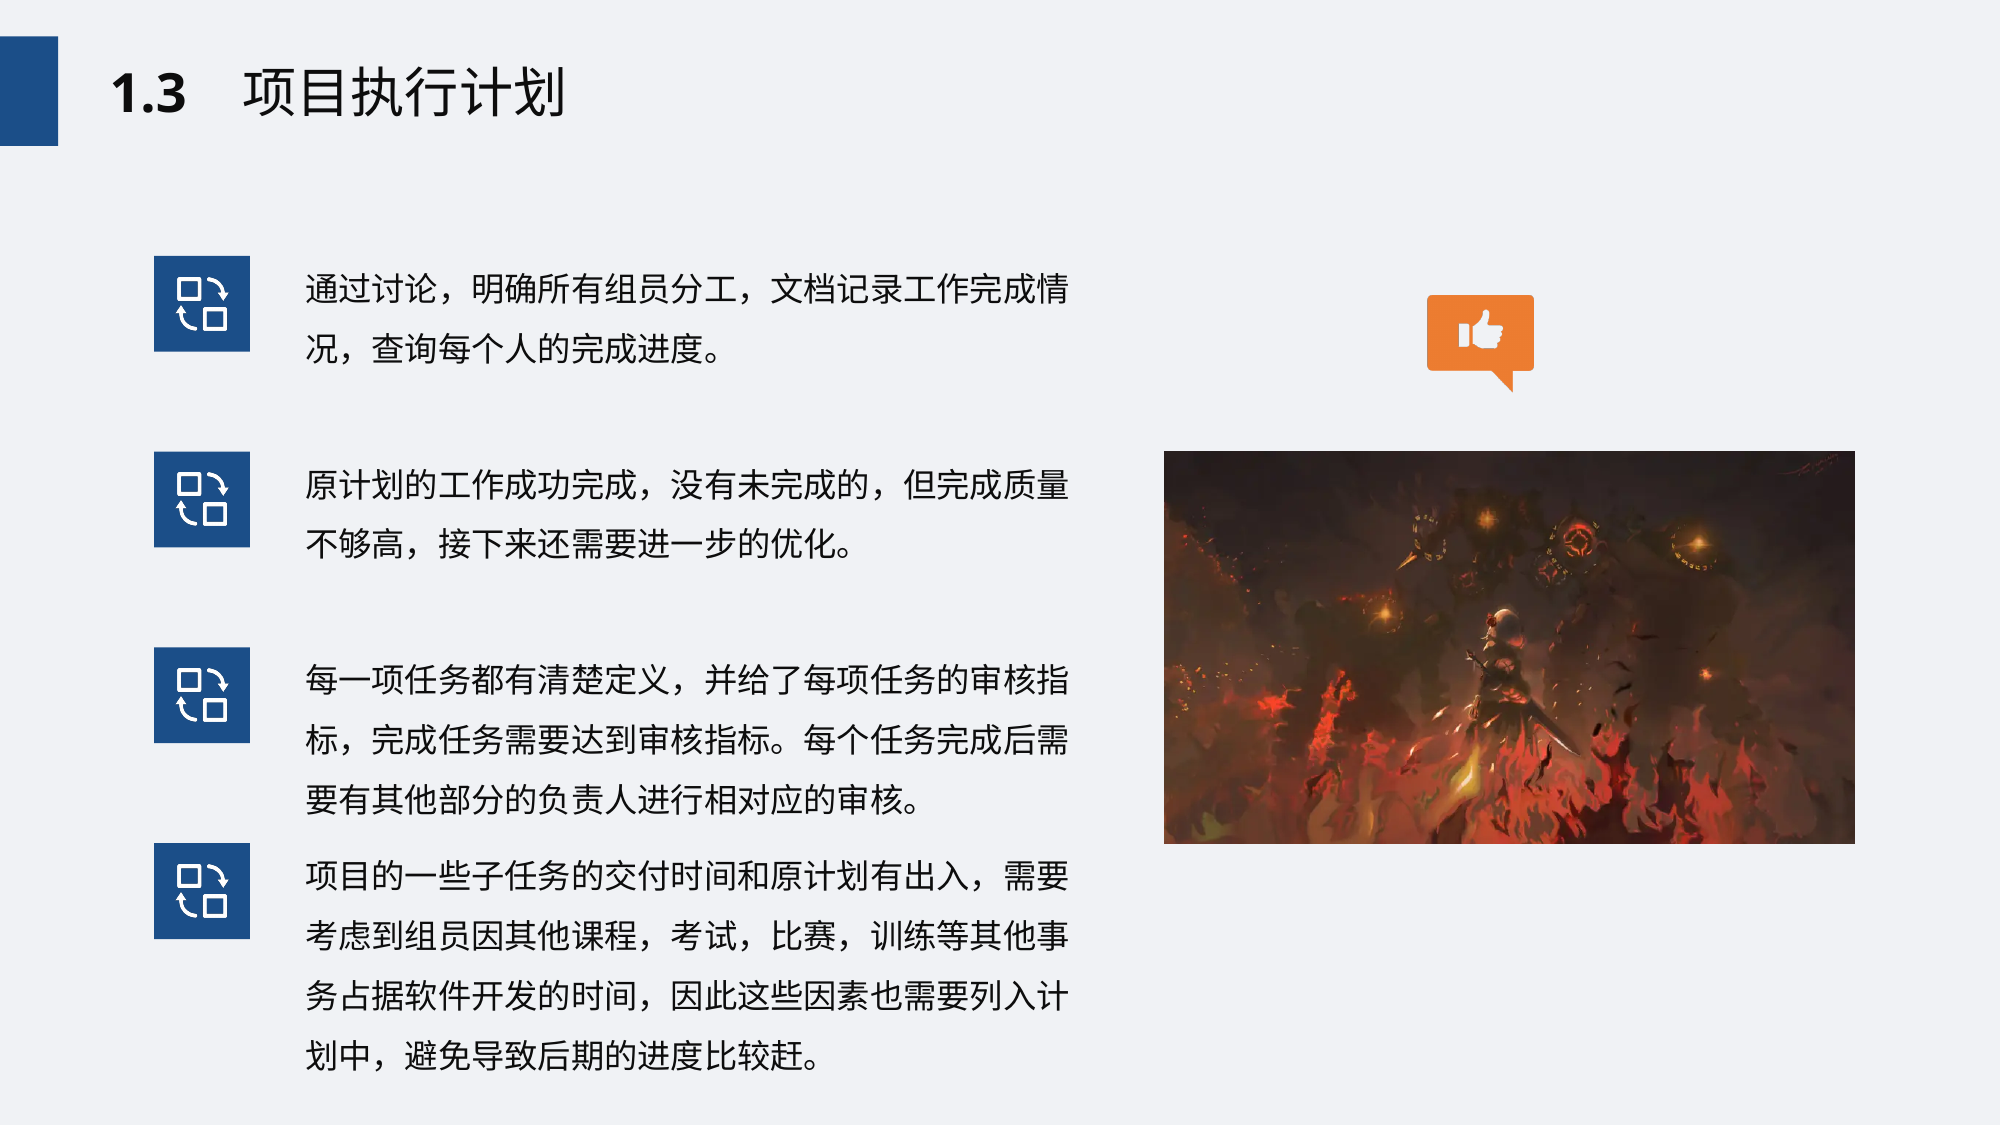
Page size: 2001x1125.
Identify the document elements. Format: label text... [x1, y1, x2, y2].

picture [175, 472, 229, 526]
text_box [153, 646, 251, 744]
text_box 通过讨论，明确所有组员分工，文档记录工作完成情况，查询每个人的完成进度。 [290, 240, 1103, 376]
picture [175, 276, 229, 331]
text_box [153, 842, 251, 940]
picture [1164, 451, 1855, 844]
text_box 1.3 项目执行计划 [94, 50, 583, 131]
picture [175, 668, 229, 722]
text_box 项目的一些子任务的交付时间和原计划有出入，需要考虑到组员因其他课程，考试，比赛，训练等其他事务占据软件开发的时间，因此这些因素也需要列入计划中，避免导致后期的进度比较赶。 [290, 828, 1103, 1083]
text_box 每一项任务都有清楚定义，并给了每项任务的审核指标，完成任务需要达到审核指标。每个任务完成后需要有其他部分的负责人进行相对应的审核。 [290, 632, 1103, 827]
text_box [153, 255, 251, 353]
picture [1405, 268, 1556, 419]
text_box [153, 451, 251, 548]
text_box 原计划的工作成功完成，没有未完成的，但完成质量不够高，接下来还需要进一步的优化。 [290, 436, 1103, 571]
picture [175, 864, 229, 918]
